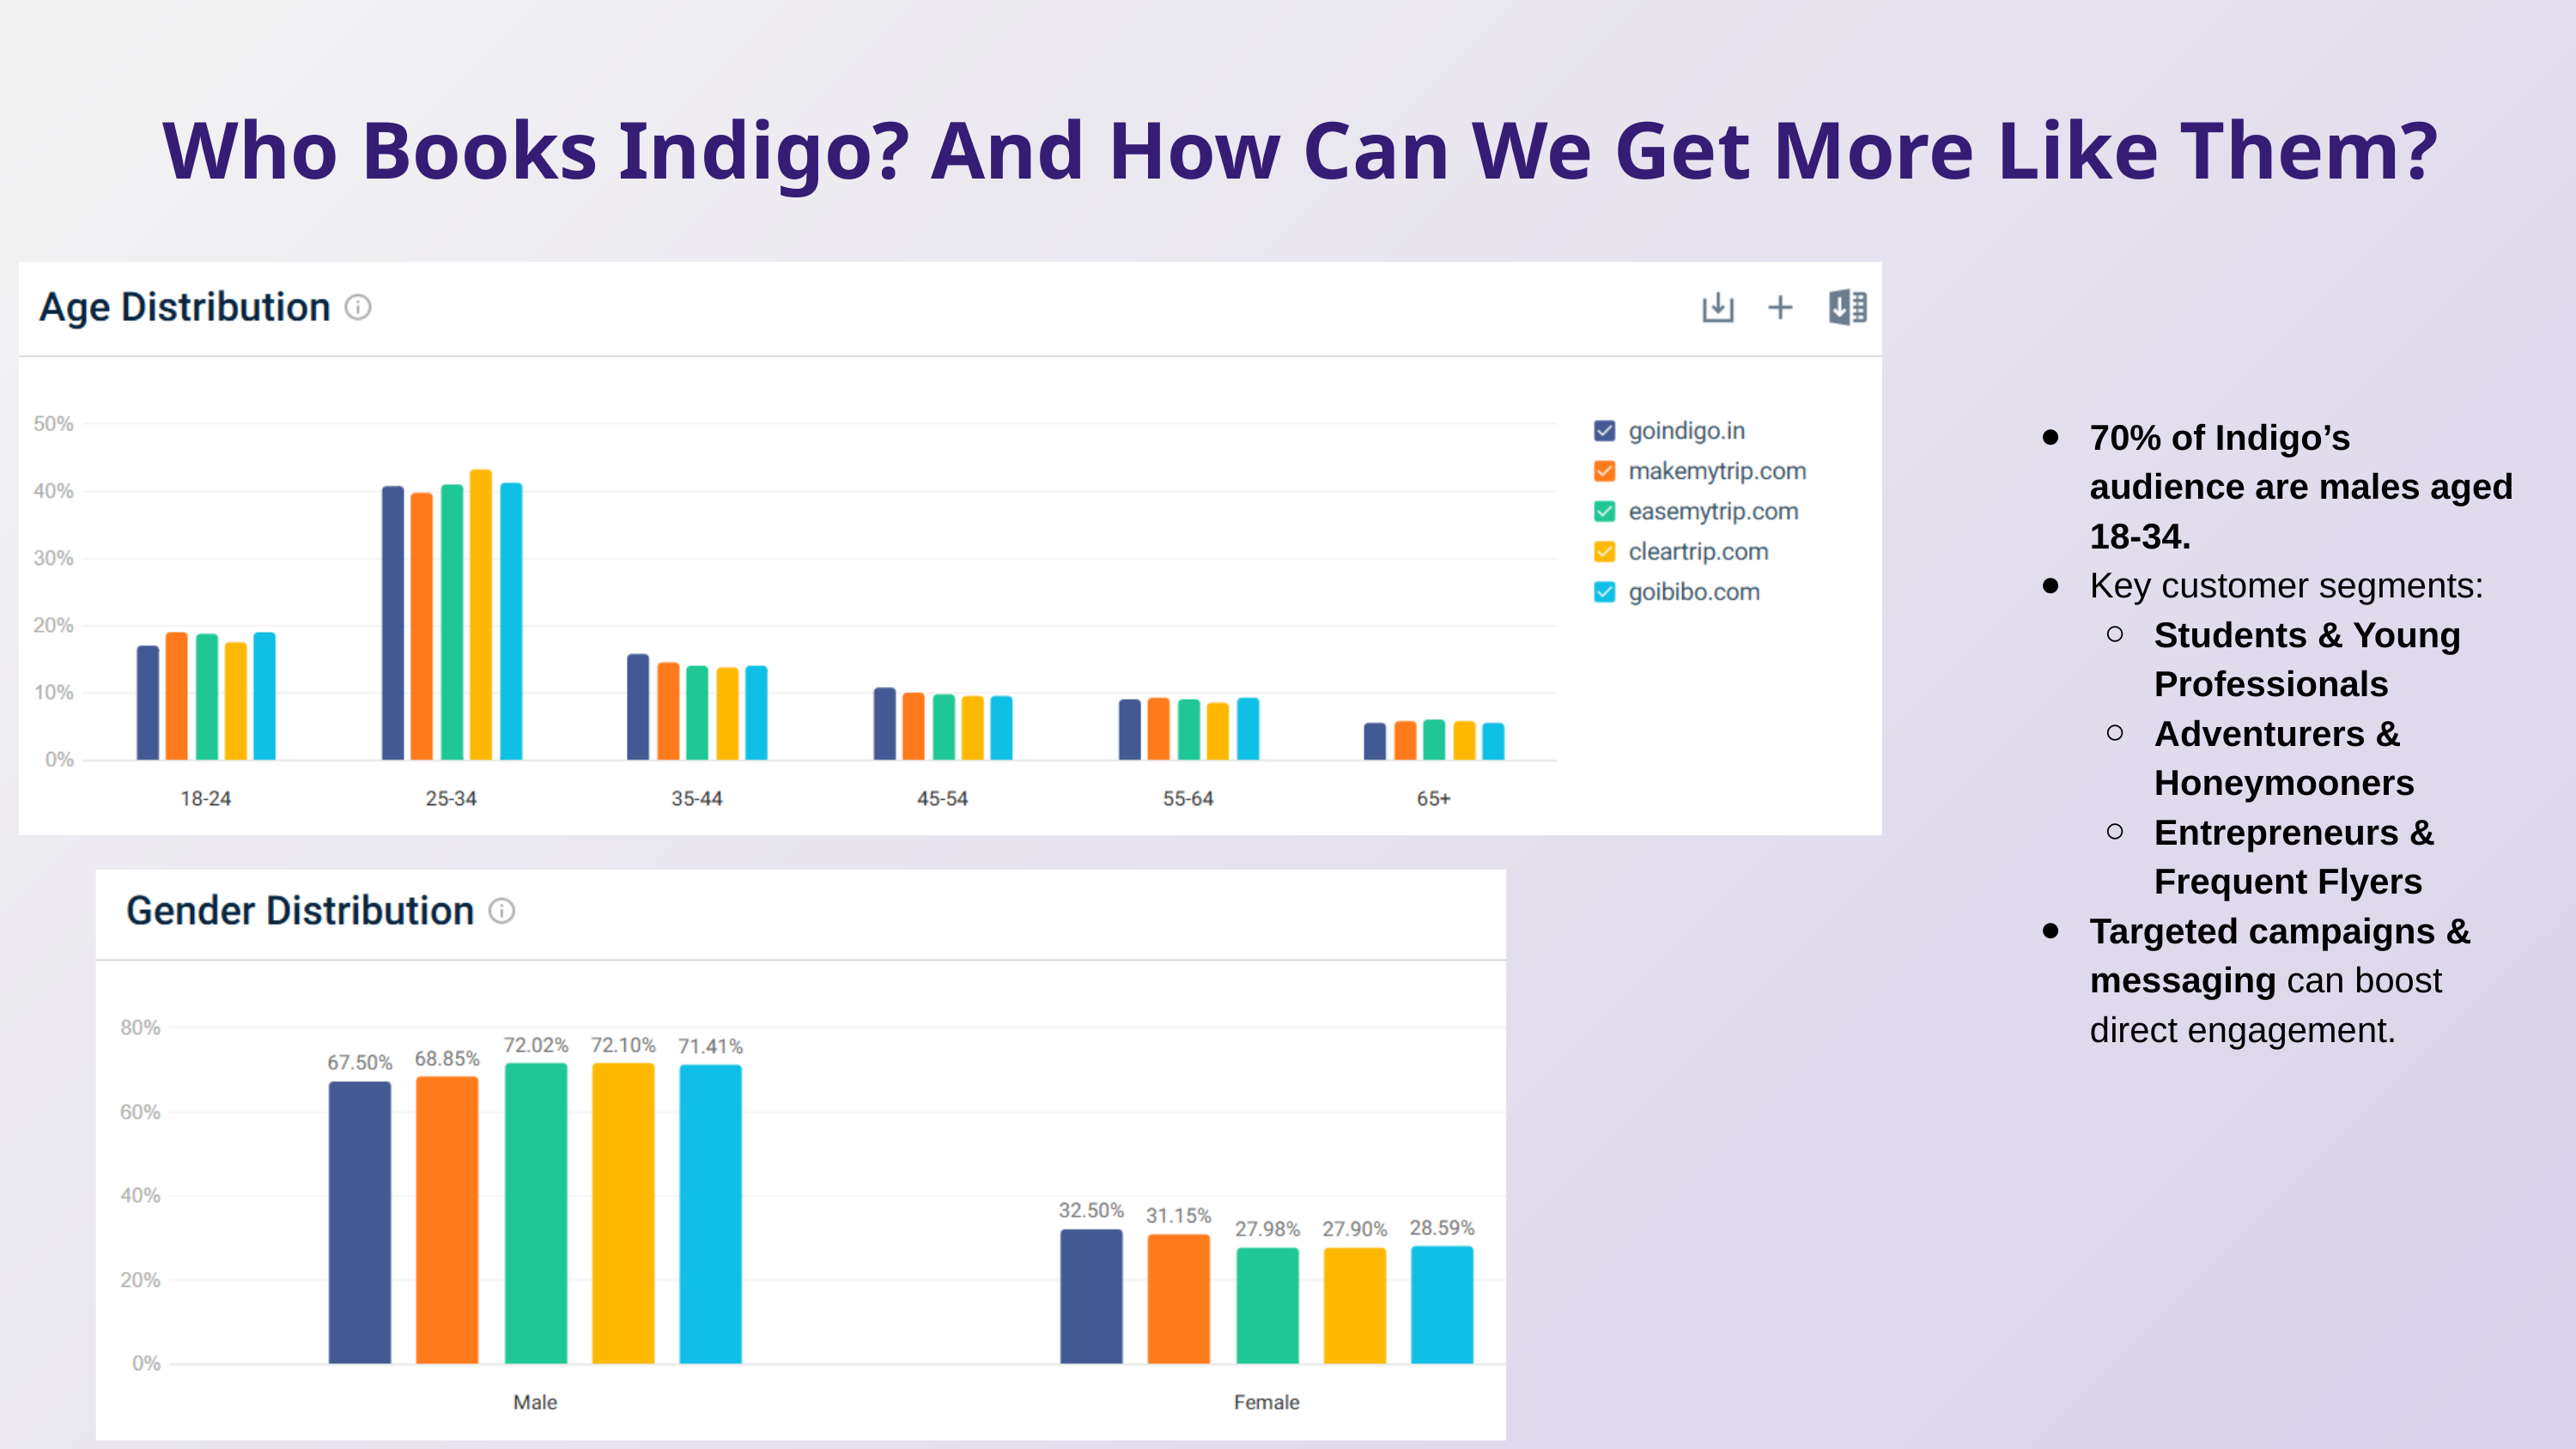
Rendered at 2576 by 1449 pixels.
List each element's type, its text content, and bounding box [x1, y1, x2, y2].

picture [95, 870, 1507, 1440]
title Who Books Indigo? And How Can We Get More Like Them? [149, 67, 2468, 228]
picture [19, 262, 1882, 836]
text_box 70% of Indigo’s audience are males aged 18-34. Key customer segments: Students & Young Professionals Adventurers & Honeymooners Entrepreneurs & Frequent Flyers Targeted campaigns & messaging can boost direct engagement. [2012, 394, 2529, 1414]
